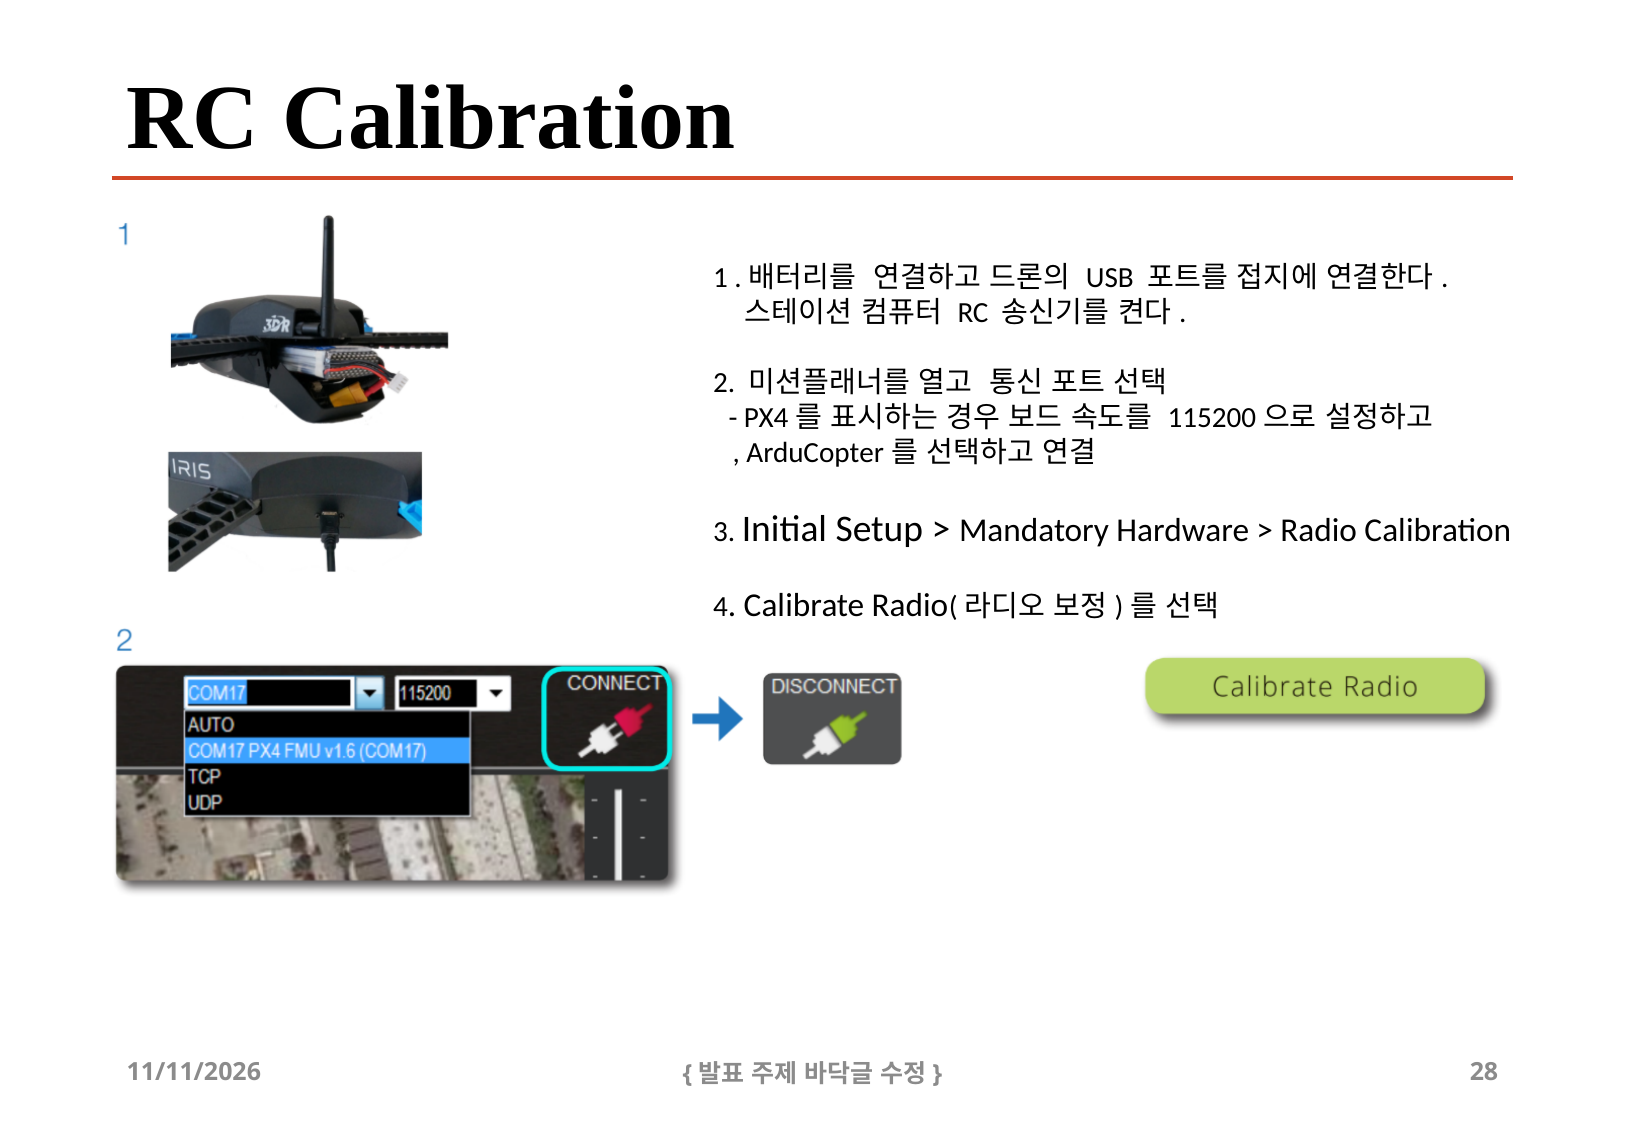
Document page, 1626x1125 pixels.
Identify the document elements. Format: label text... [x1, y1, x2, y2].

slide_number 28 [1433, 1042, 1514, 1103]
picture [93, 214, 936, 911]
title RC Calibration [111, 59, 1514, 179]
footer {발표 주제 바닥글 수정} [538, 1042, 1087, 1103]
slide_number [111, 1042, 303, 1103]
text_box 1 .배터리를 연결하고 드론의 USB 포트를 접지에 연결한다. 스테이션 컴퓨터 RC 송신기를 켠다. 2. 미션플래너를 열고 통신 포트 선택 - PX4를 표시하는 경우 보드 속도를 115200으로 설정하고 , ArduCopter를 선택하고 연결 3. Initial Setup > Mandatory Hardware > Radio Calibration 4. Calibrate Radio(라디오 보정)를 선택 [936, 251, 1527, 631]
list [1138, 646, 1502, 737]
